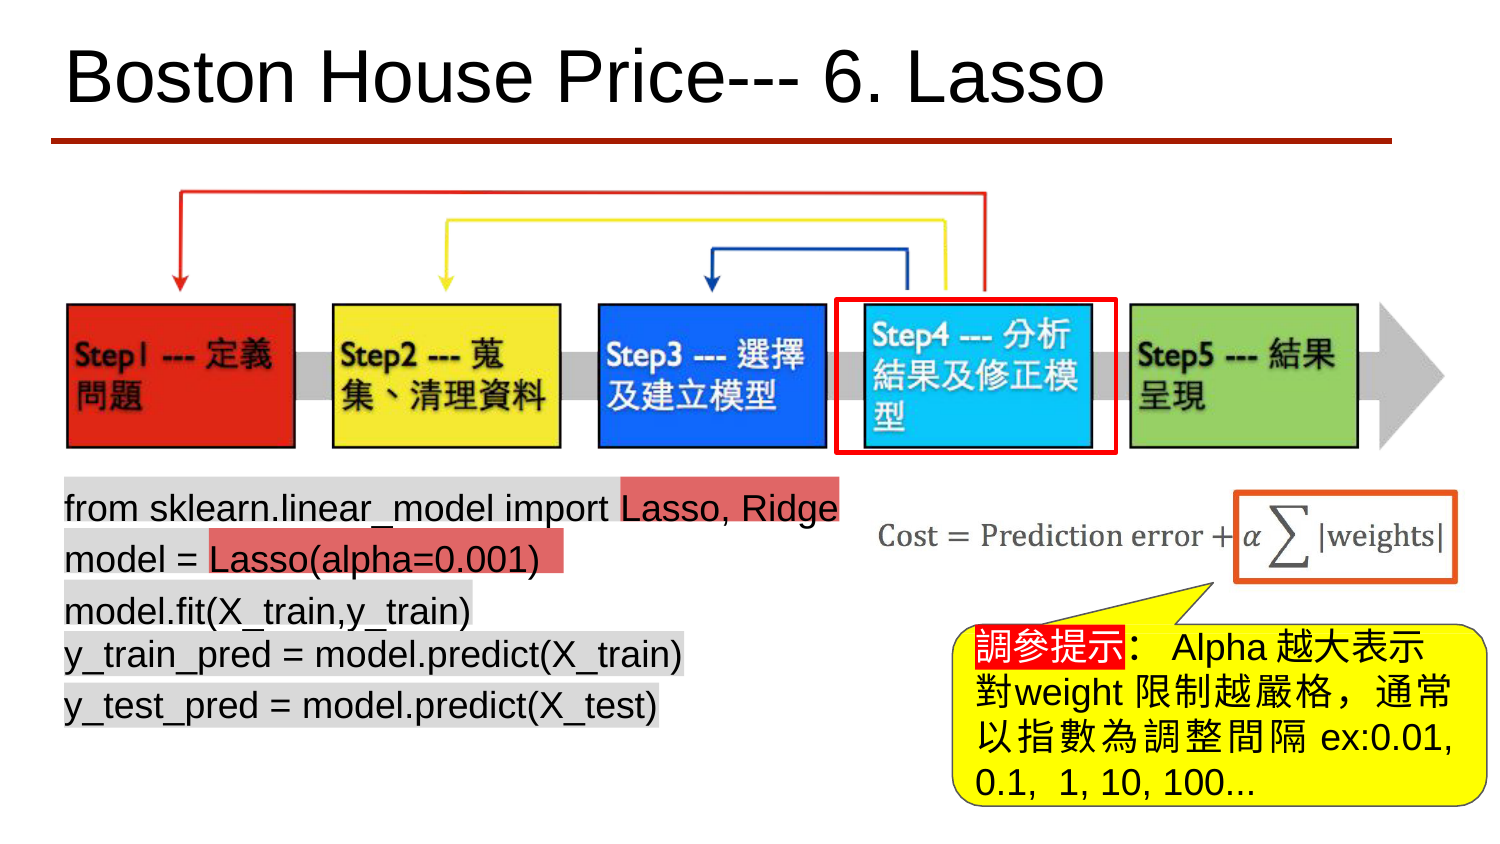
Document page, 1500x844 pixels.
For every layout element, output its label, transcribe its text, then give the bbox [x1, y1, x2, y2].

text_box y_train_pred = model.predict(X_train) [62, 627, 687, 677]
text_box [1430, 624, 1487, 807]
title Boston House Price--- 6. Lasso [62, 25, 1148, 120]
text_box 調參提示：Alpha越大表示對 [973, 621, 1430, 666]
text_box [952, 626, 973, 805]
text_box y_test_pred = model.predict(X_test) [61, 679, 662, 729]
text_box [49, 186, 1448, 462]
text_box model.fit(X_train,y_train) [64, 579, 473, 625]
text_box [870, 479, 1479, 601]
text_box from sklearn.linear_model import [64, 476, 620, 522]
text_box Lasso(alpha=0.001) [208, 528, 564, 574]
text_box [836, 299, 1116, 453]
text_box weight限制越嚴格，通常以指數為調整間隔ex:0.01, 0.1, 1, 10, 100... [973, 666, 1455, 807]
text_box Lasso, Ridge [620, 476, 840, 522]
text_box model = [64, 528, 208, 574]
text_box [1055, 582, 1214, 621]
